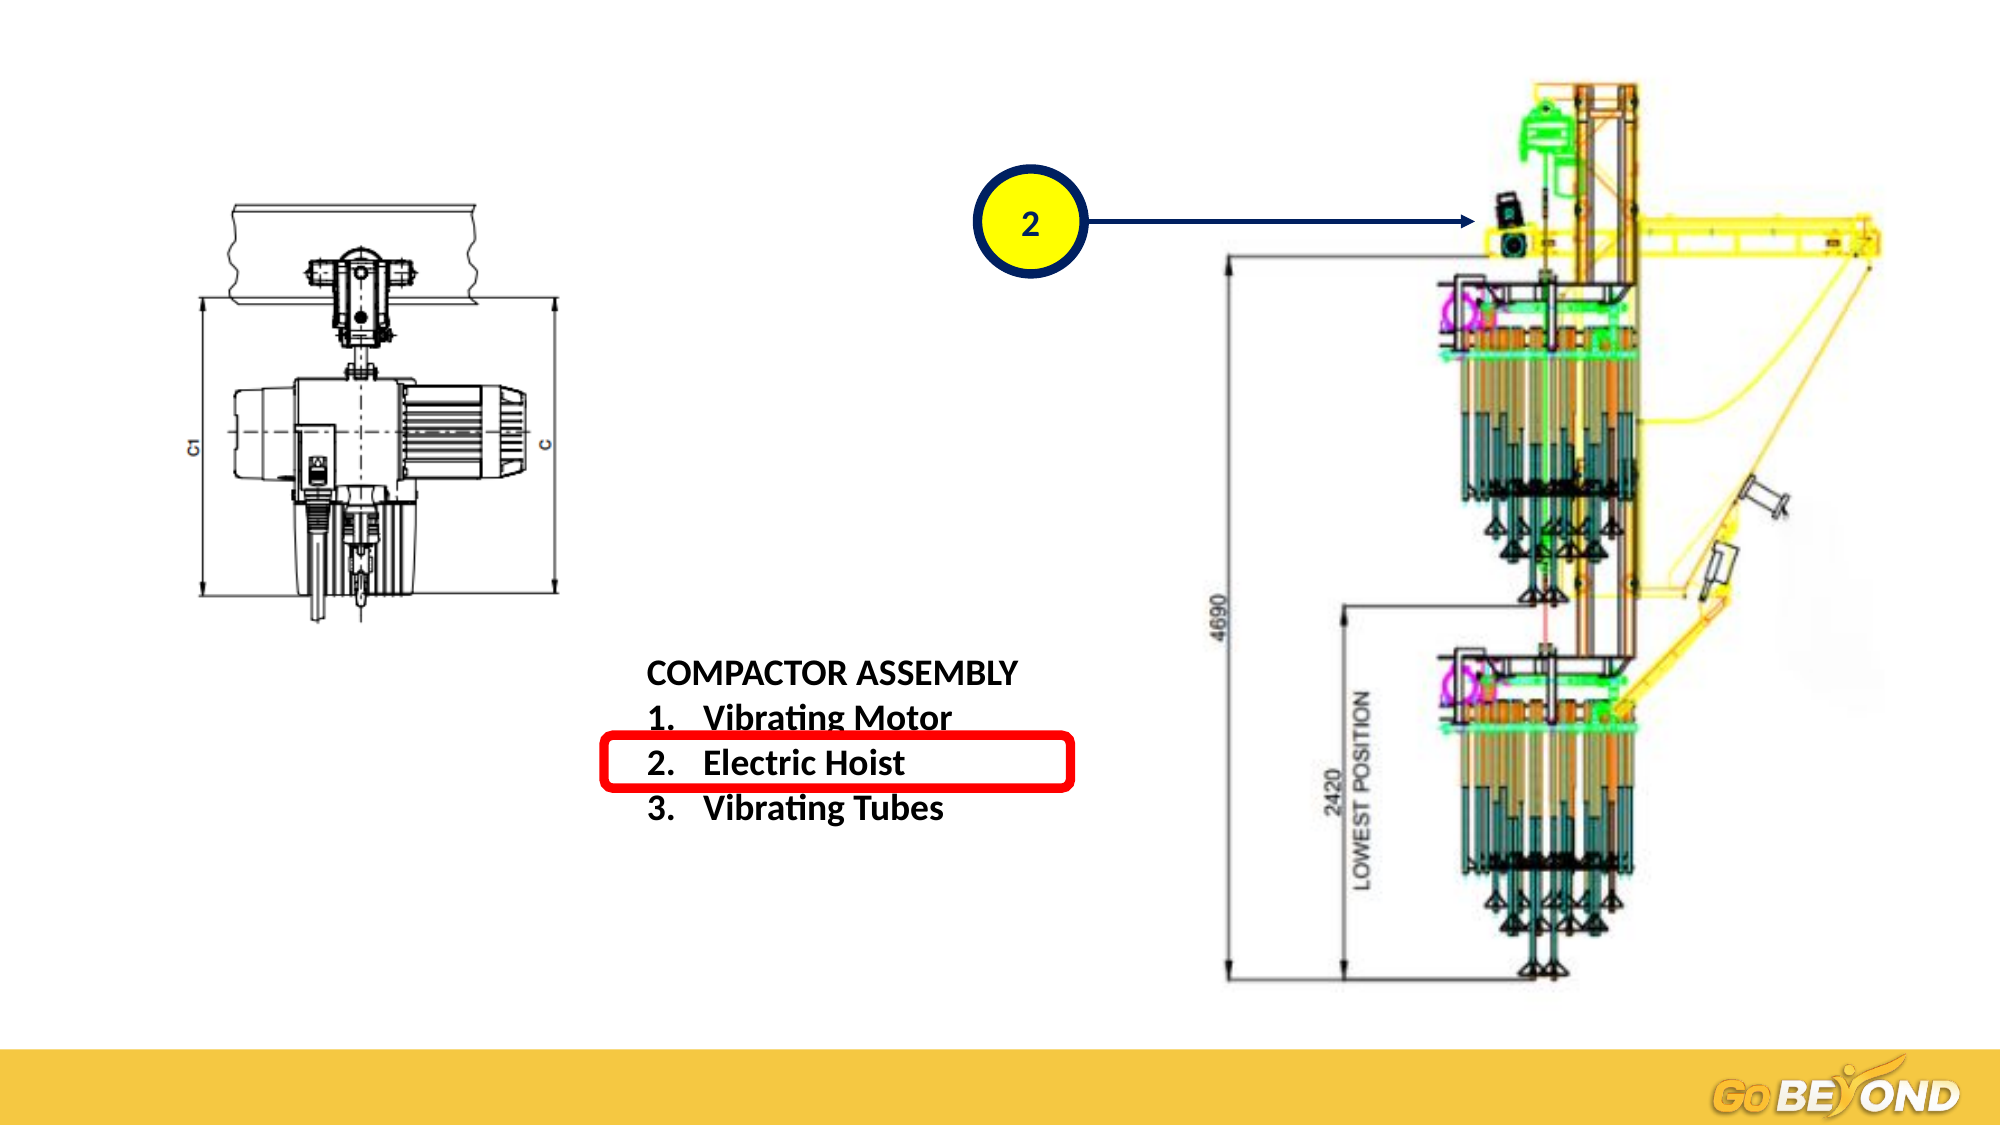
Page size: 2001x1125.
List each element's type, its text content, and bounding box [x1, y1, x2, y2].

picture [1169, 45, 1965, 1026]
text_box COMPACTOR ASSEMBLY Vibrating Motor Electric Hoist Vibrating Tubes [632, 640, 1169, 881]
text_box 2 [976, 167, 1086, 275]
text_box [602, 734, 1072, 790]
picture [1706, 1049, 1964, 1125]
picture [163, 180, 599, 644]
